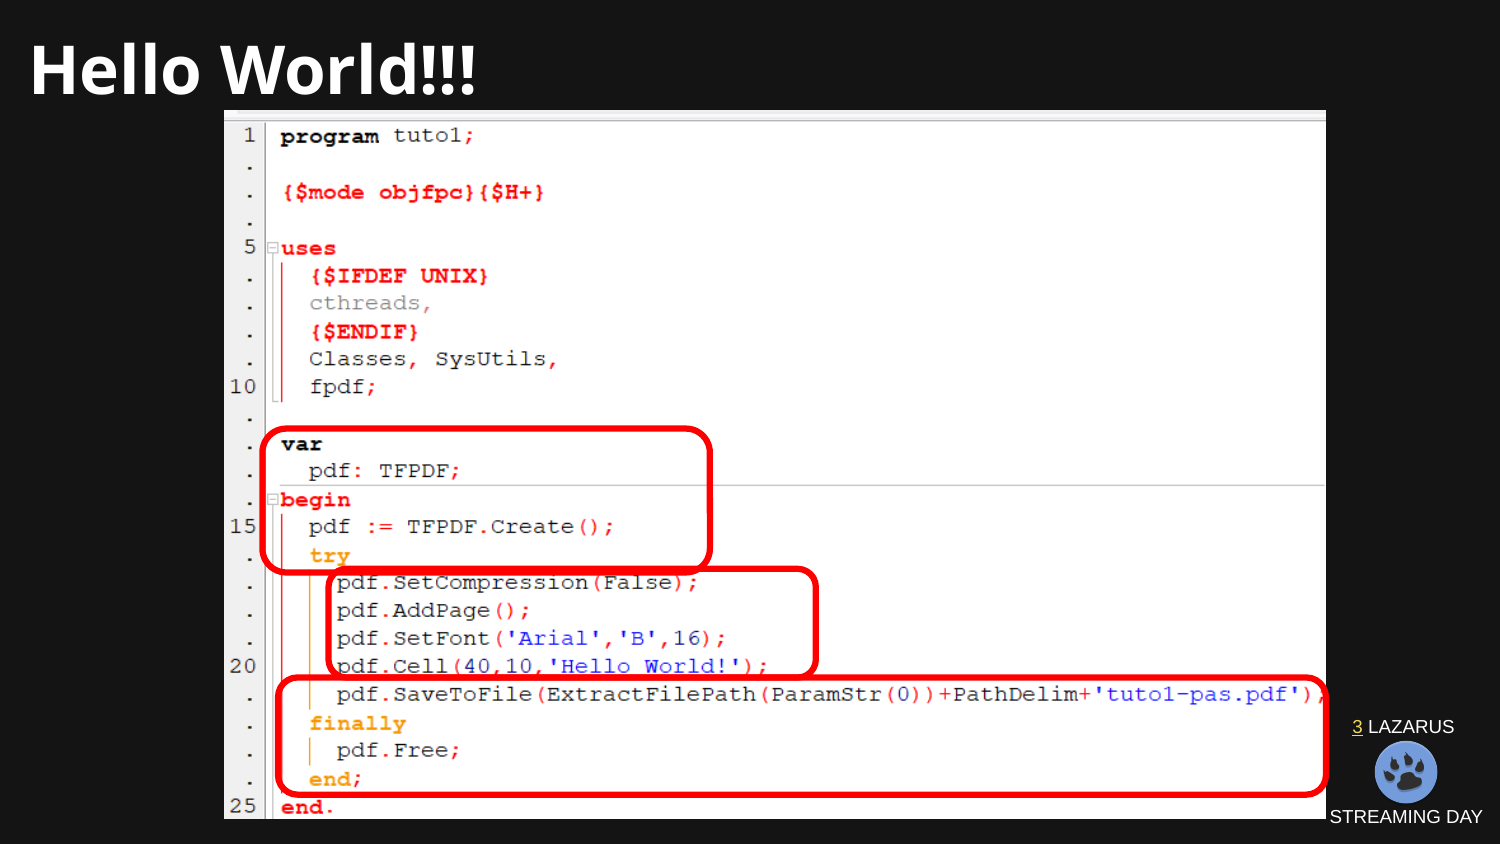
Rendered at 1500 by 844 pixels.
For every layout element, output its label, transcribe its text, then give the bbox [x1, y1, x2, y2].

picture [224, 109, 1327, 820]
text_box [1312, 699, 1500, 844]
title Hello World!!! [13, 12, 553, 150]
